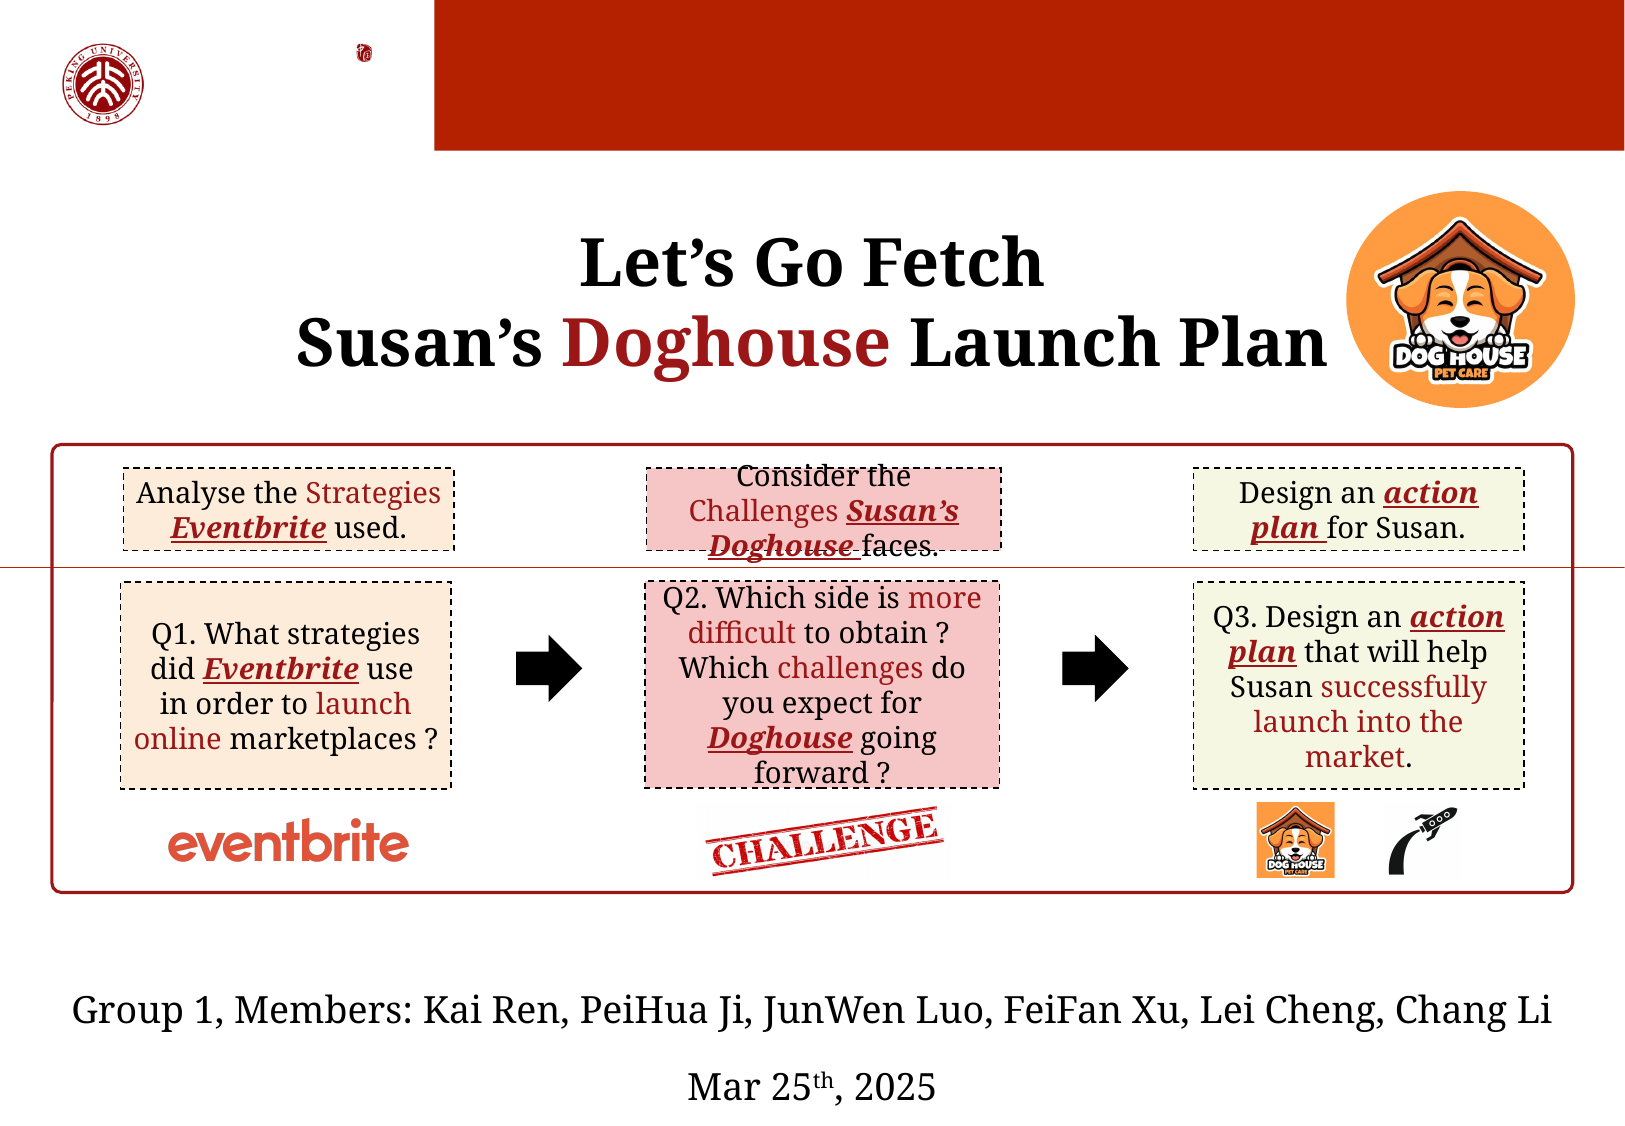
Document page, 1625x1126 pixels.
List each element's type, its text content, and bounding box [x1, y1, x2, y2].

picture [59, 27, 382, 138]
picture [1346, 190, 1576, 409]
picture [696, 803, 952, 879]
title Let’s Go Fetch Susan’s Doghouse Launch Plan [30, 174, 1596, 426]
text_box Q3. Design an action plan that will help Susan successfully launch into the market. [1191, 580, 1526, 791]
text_box [514, 630, 585, 706]
list Group 1, Members: Kai Ren, PeiHua Ji, JunWen Luo, FeiFan Xu, Lei Cheng, Chang Li [0, 985, 1625, 1032]
text_box Design an action plan for Susan. [1191, 466, 1526, 553]
picture [123, 788, 455, 893]
text_box Analyse the Strategies Eventbrite used. [121, 466, 456, 553]
text_box Q2. Which side is more difficult to obtain ? Which challenges do you expect for Doghouse going forward ? [643, 579, 1002, 790]
text_box Mar 25th, 2025 [0, 1062, 1625, 1108]
text_box [1060, 630, 1131, 706]
text_box [49, 442, 1575, 895]
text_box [1256, 802, 1461, 879]
text_box Q1. What strategies did Eventbrite use in order to launch online marketplaces ? [118, 580, 453, 789]
text_box Consider the Challenges Susan’s Doghouse faces. [644, 466, 1003, 553]
